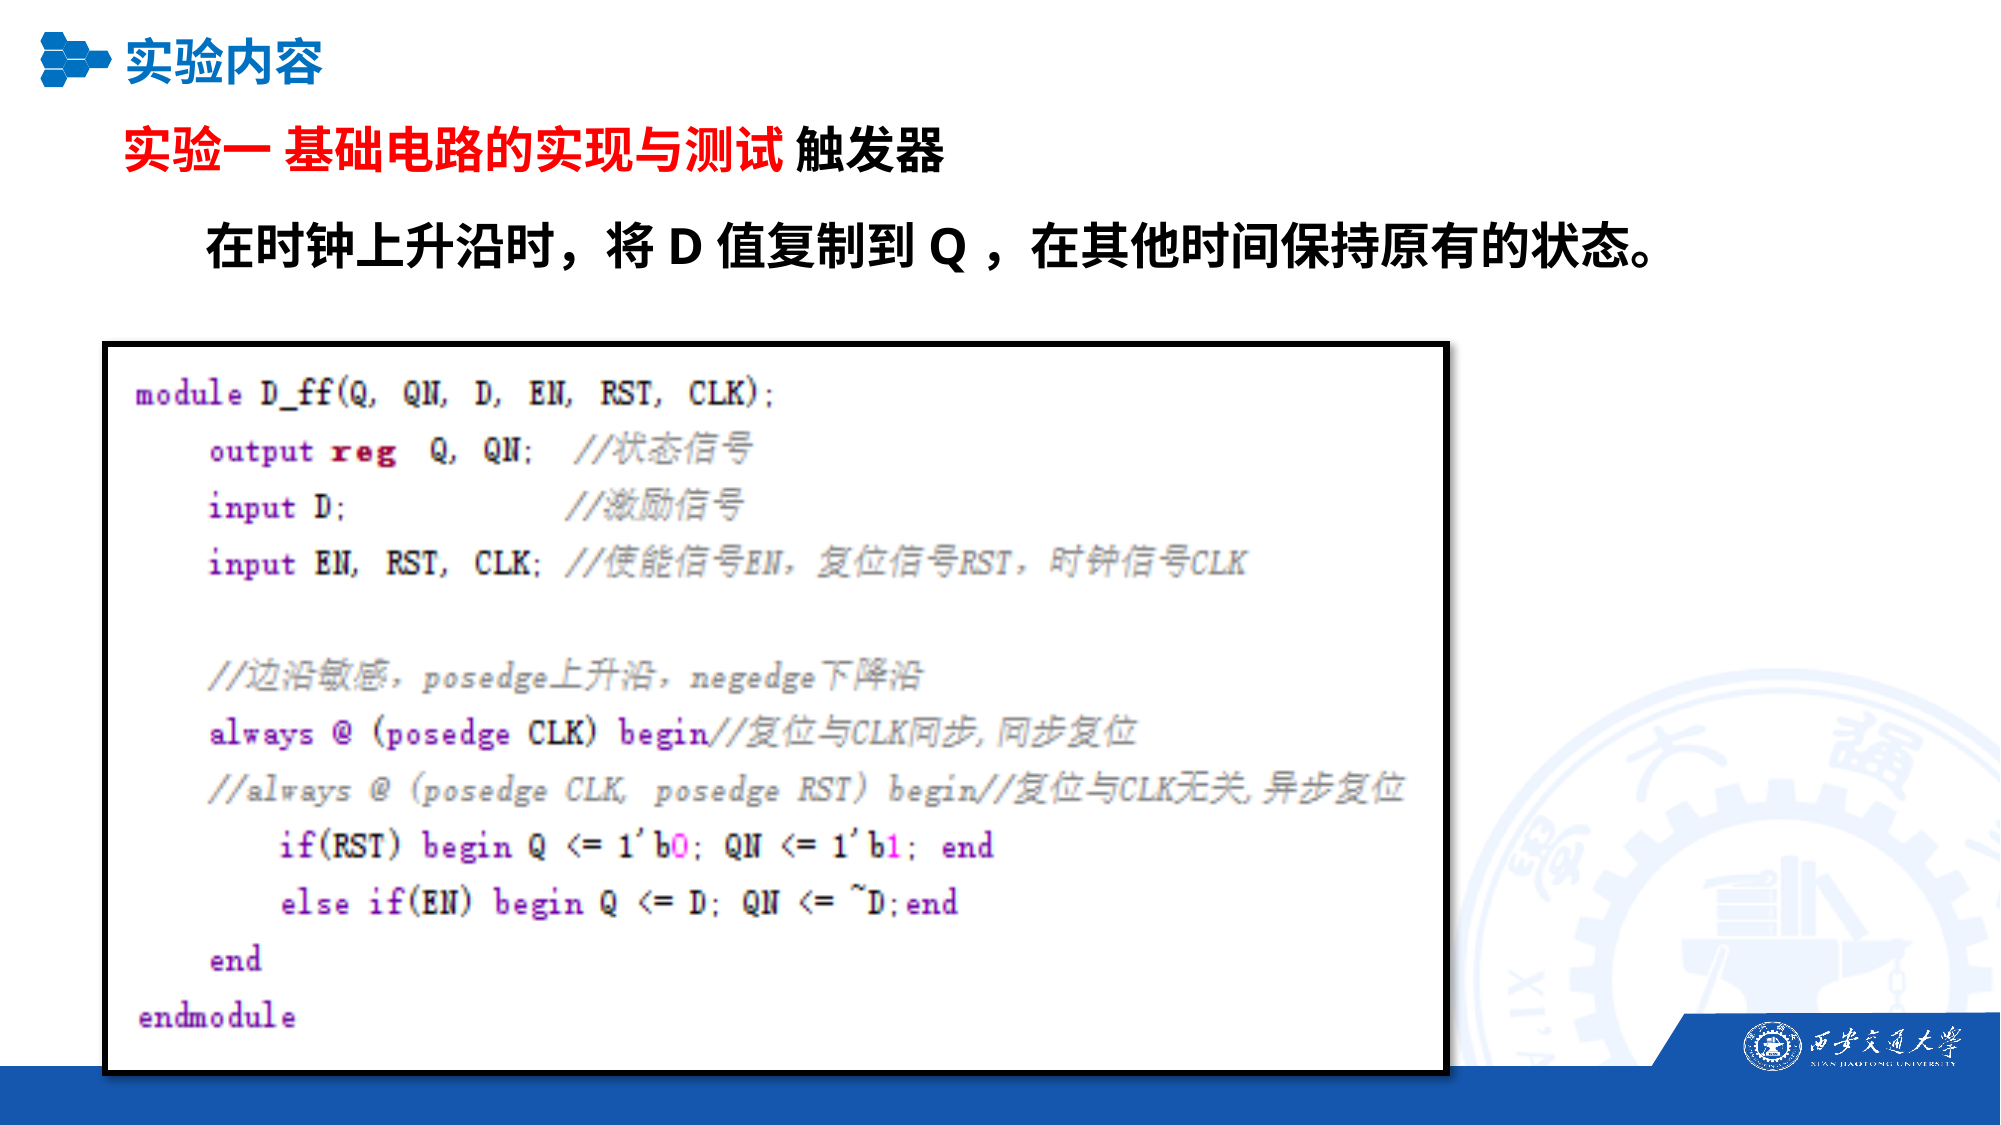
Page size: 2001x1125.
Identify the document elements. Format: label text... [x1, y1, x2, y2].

text_box 实验一 基础电路的实现与测试 触发器 [108, 111, 1693, 186]
text_box 实验内容 [109, 22, 340, 98]
text_box 在时钟上升沿时，将D值复制到Q，在其他时间保持原有的状态。 [128, 209, 1863, 283]
picture [108, 336, 1444, 1070]
